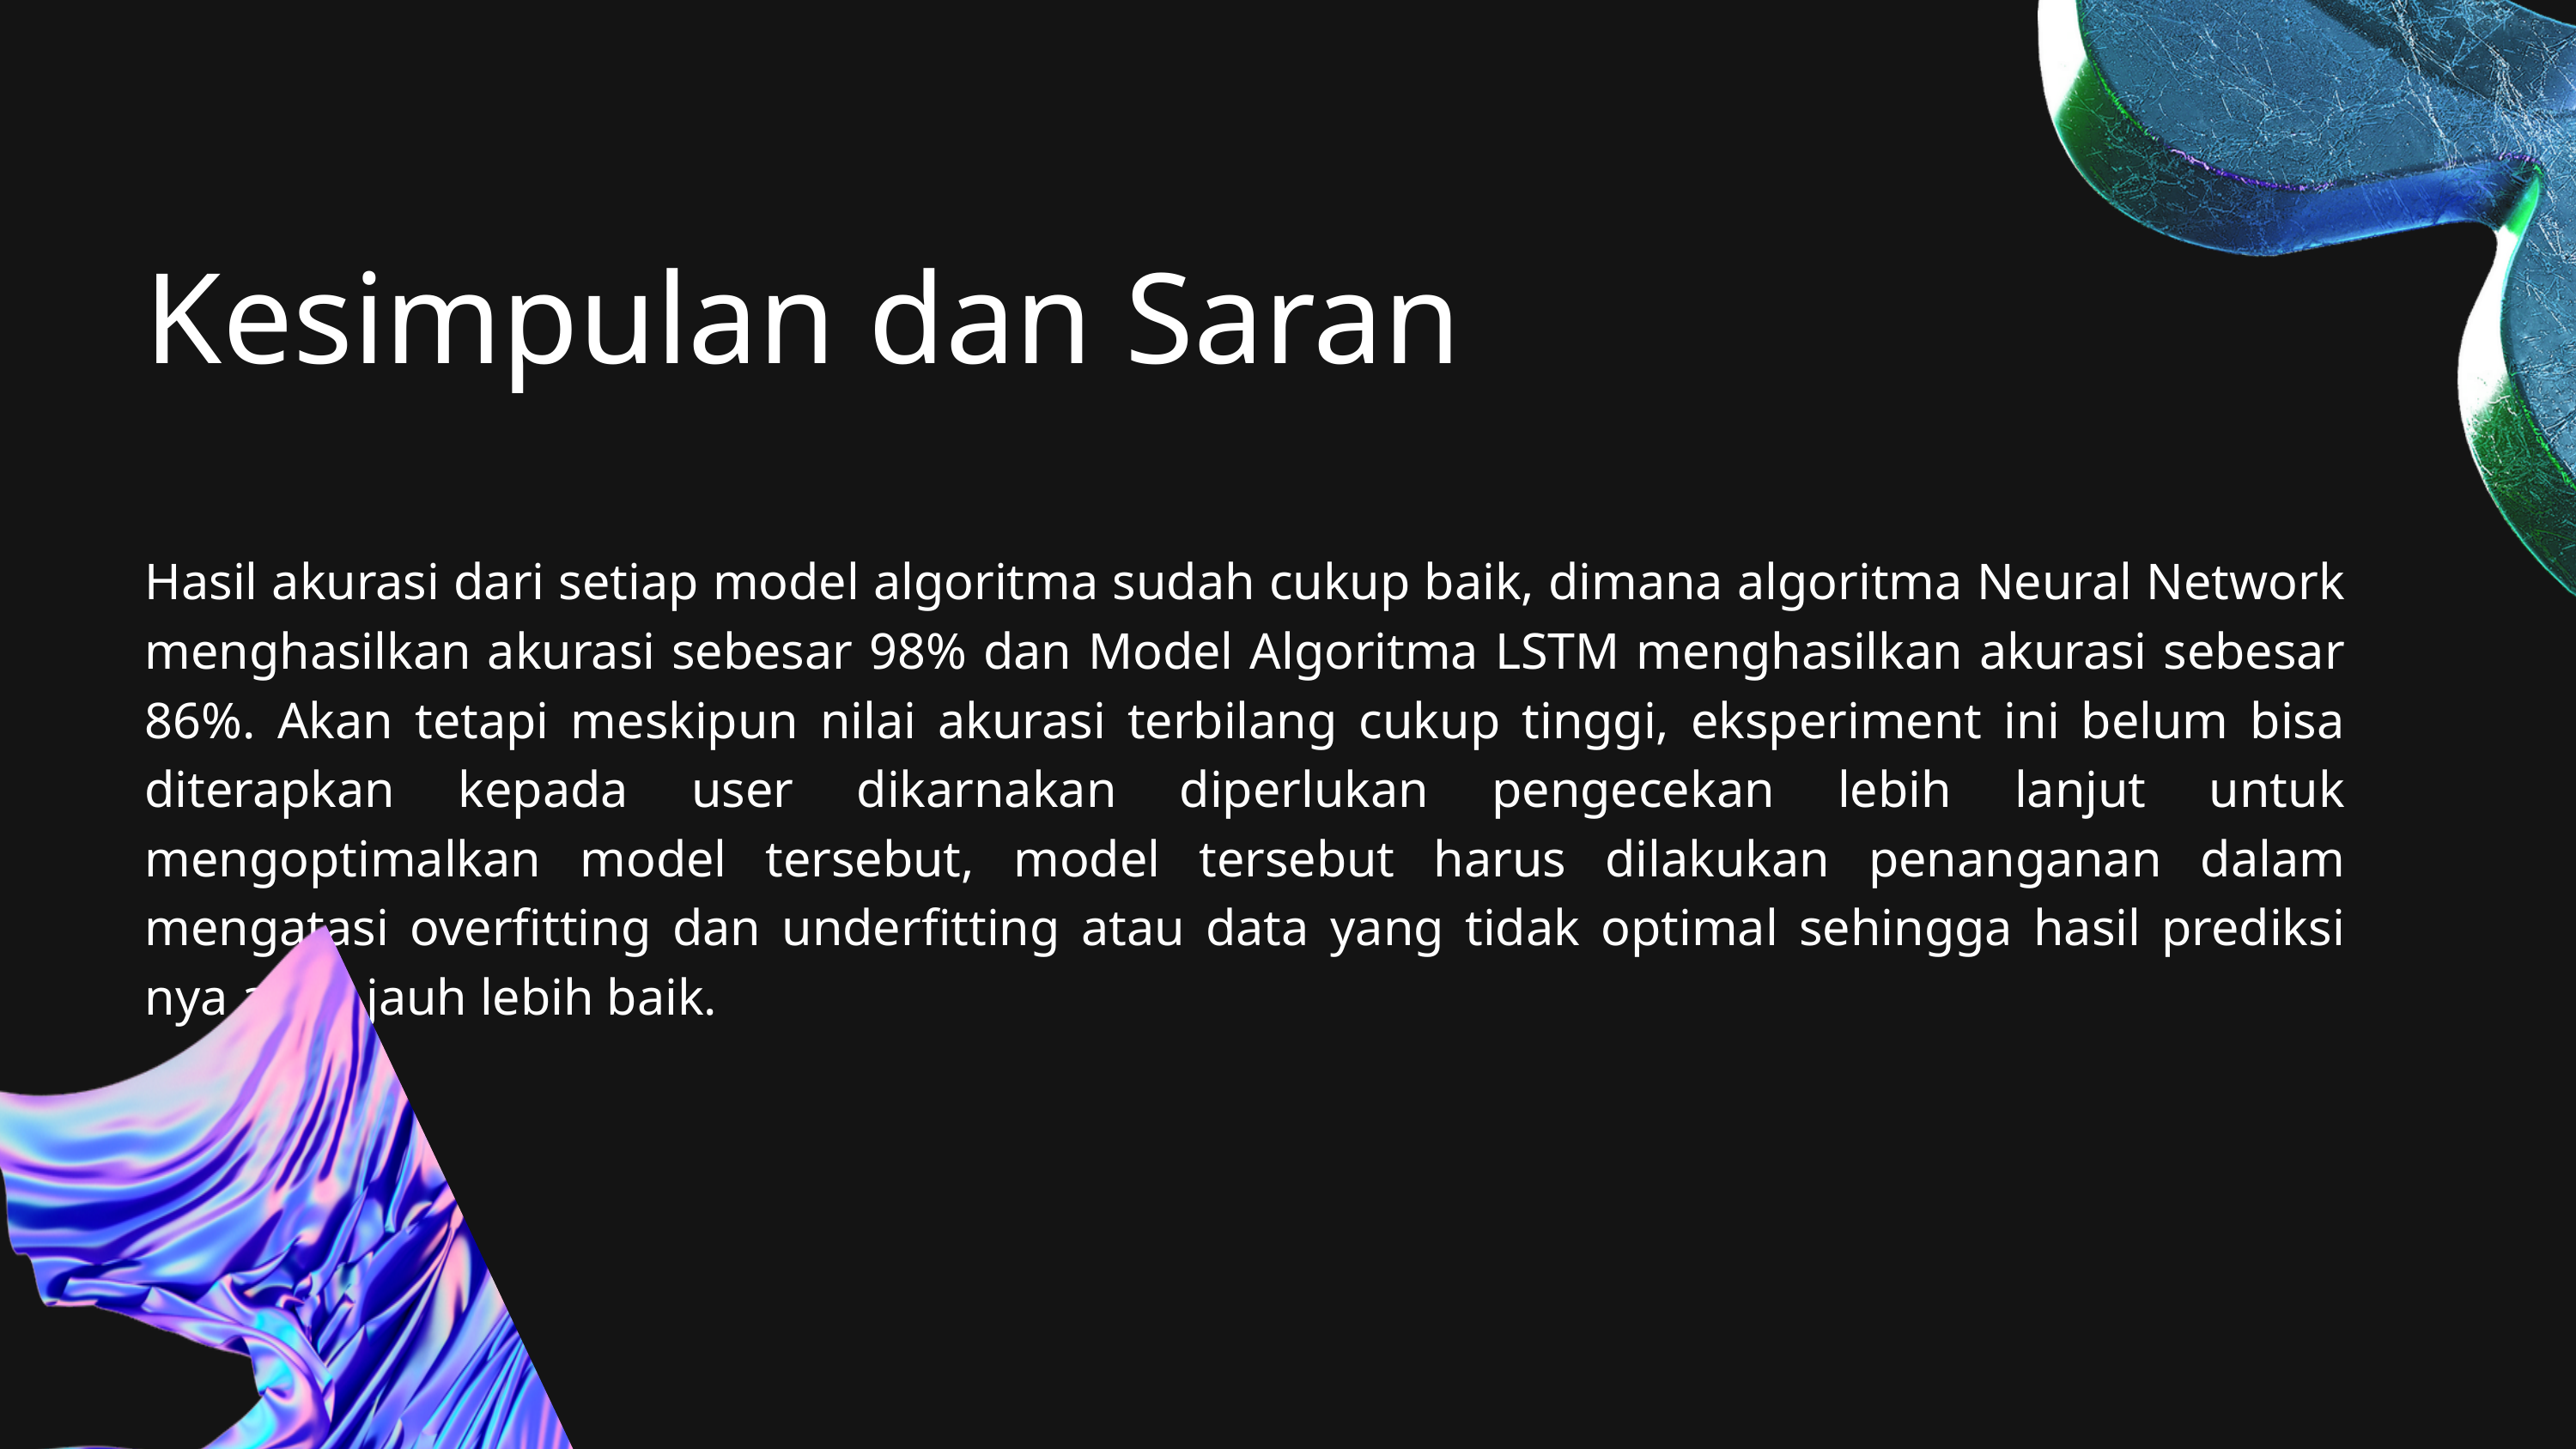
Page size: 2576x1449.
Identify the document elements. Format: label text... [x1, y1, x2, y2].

text_box Kesimpulan dan Saran [144, 238, 1690, 389]
text_box [2038, 0, 2576, 650]
text_box [0, 919, 574, 1449]
text_box Hasil akurasi dari setiap model algoritma sudah cukup baik, dimana algoritma Neural Network menghasilkan akurasi sebesar 98% dan Model Algoritma LSTM menghasilkan akurasi sebesar 86%. Akan tetapi meskipun nilai akurasi terbilang cukup tinggi, eksperiment ini belum bisa diterapkan kepada user dikarnakan diperlukan pengecekan lebih lanjut untuk mengoptimalkan model tersebut, model tersebut harus dilakukan penanganan dalam mengatasi overfitting dan underfitting atau data yang tidak optimal sehingga hasil prediksi nya akan jauh lebih baik. [144, 541, 2347, 1163]
